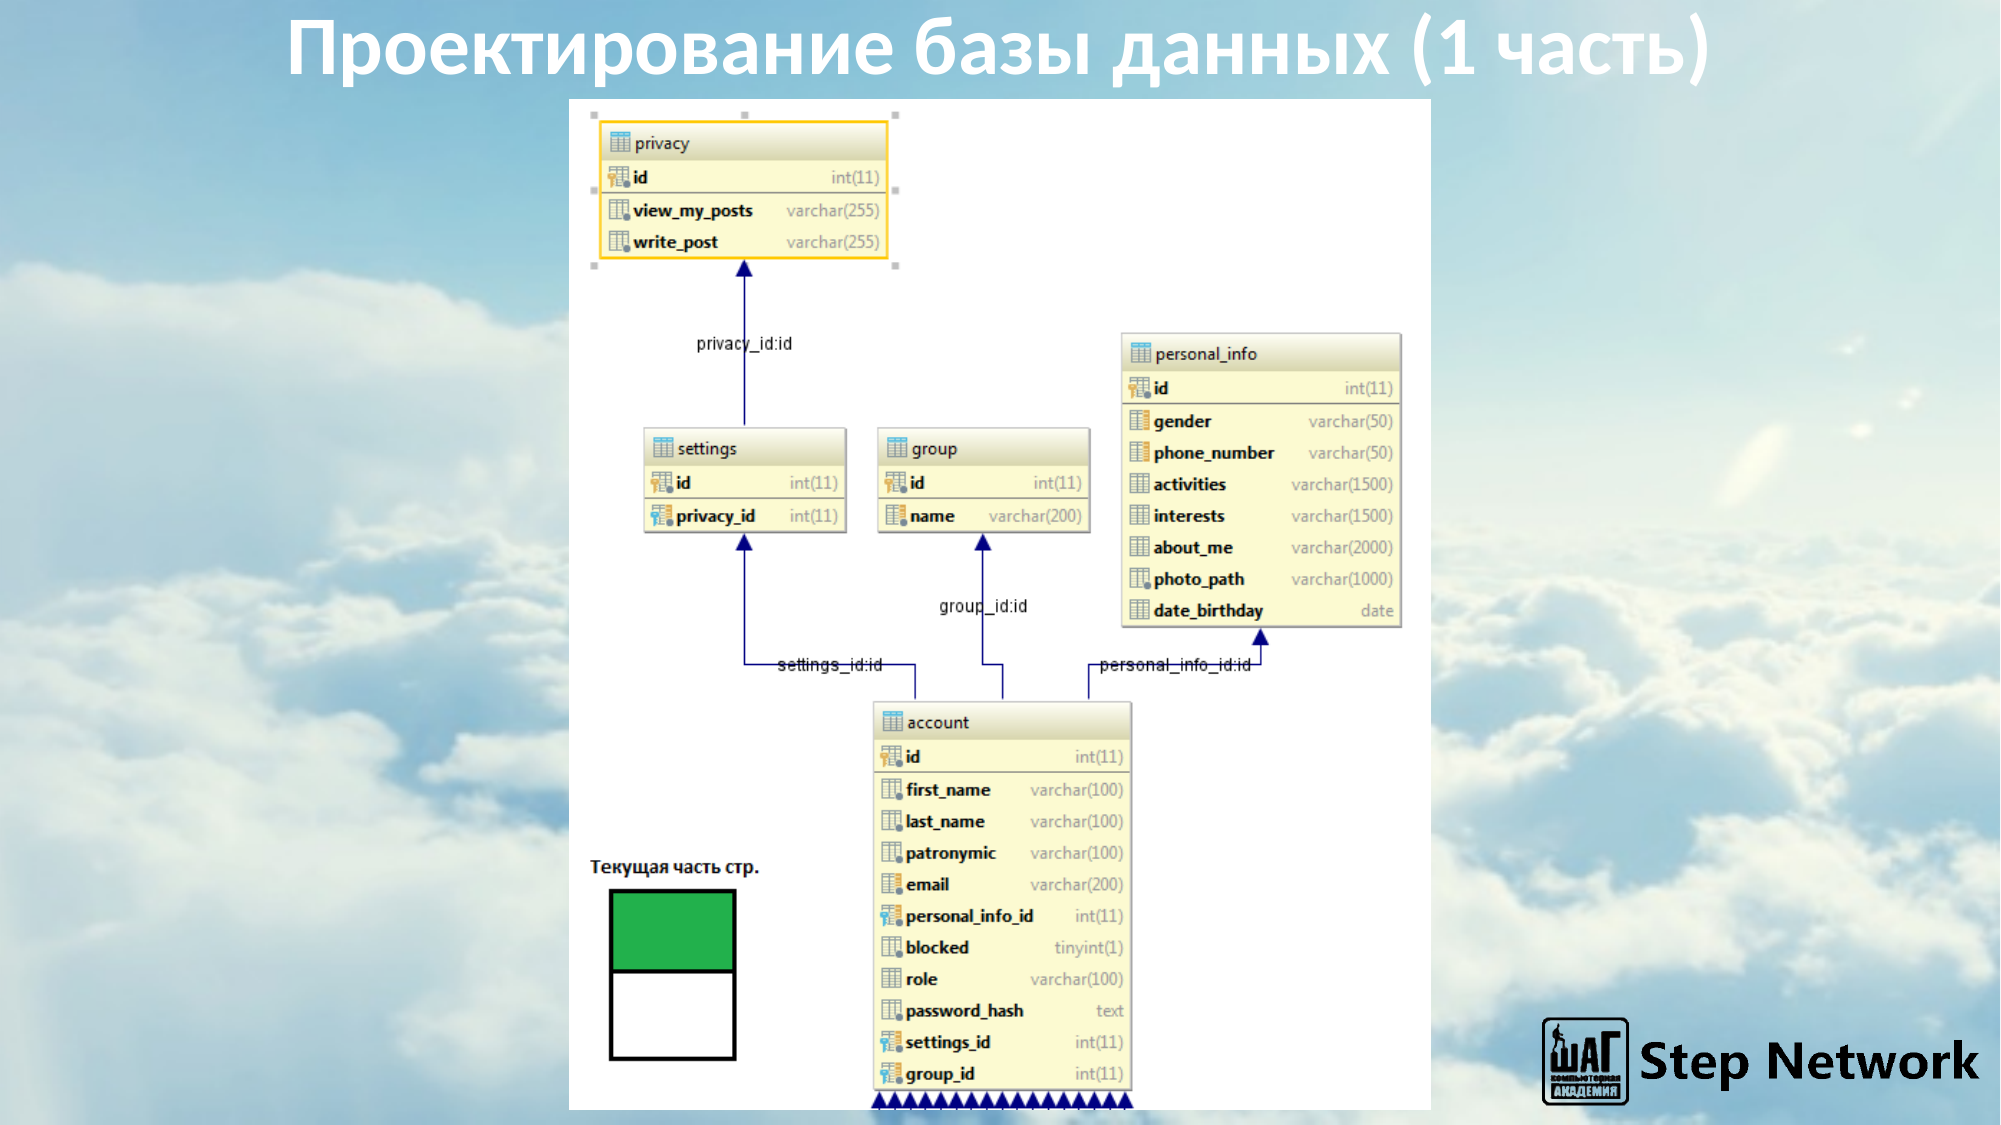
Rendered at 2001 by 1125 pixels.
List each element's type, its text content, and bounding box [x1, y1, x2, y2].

picture [0, 0, 2001, 1125]
text_box Проектирование базы данных (1 часть) [138, 0, 1862, 99]
